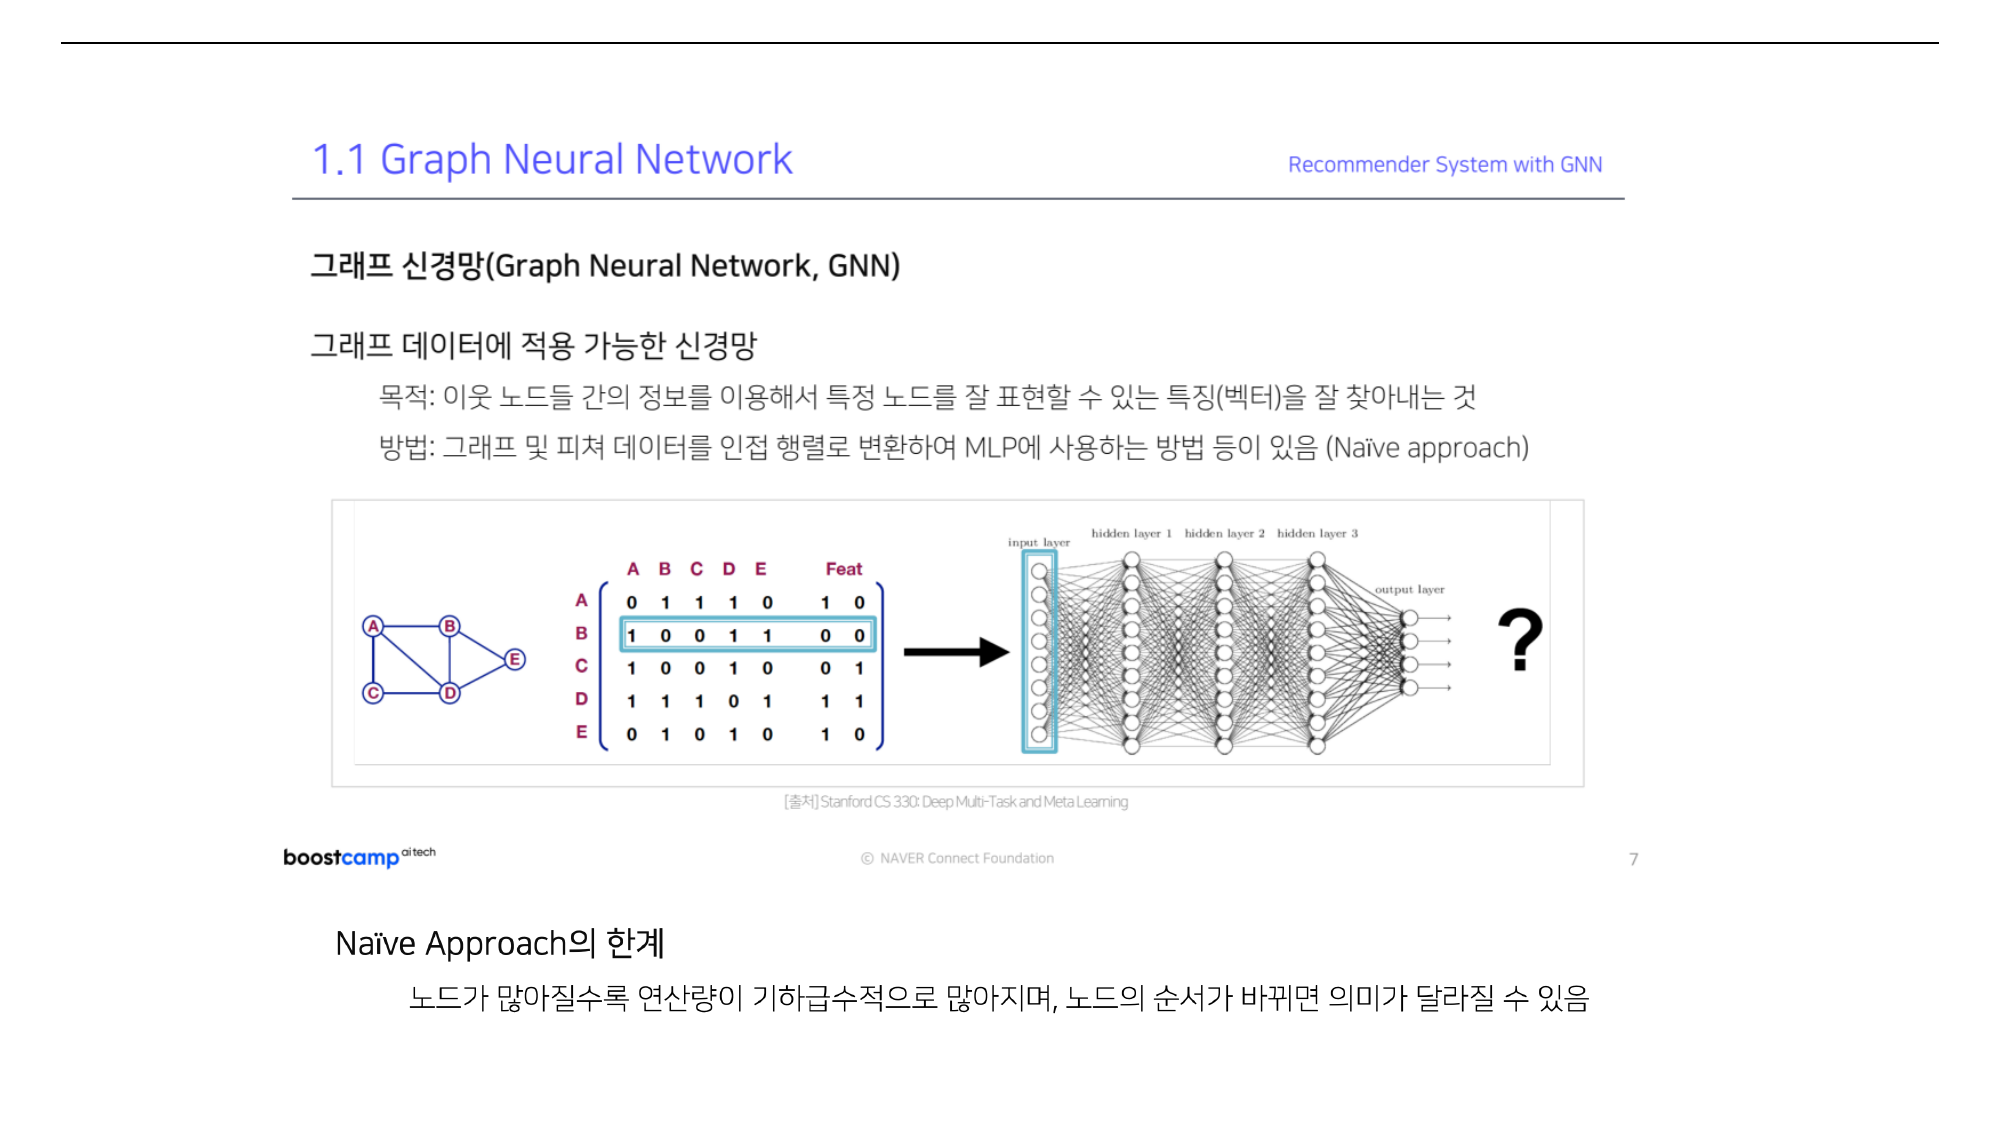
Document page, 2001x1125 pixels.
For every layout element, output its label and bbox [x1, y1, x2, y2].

picture [226, 81, 1687, 1045]
